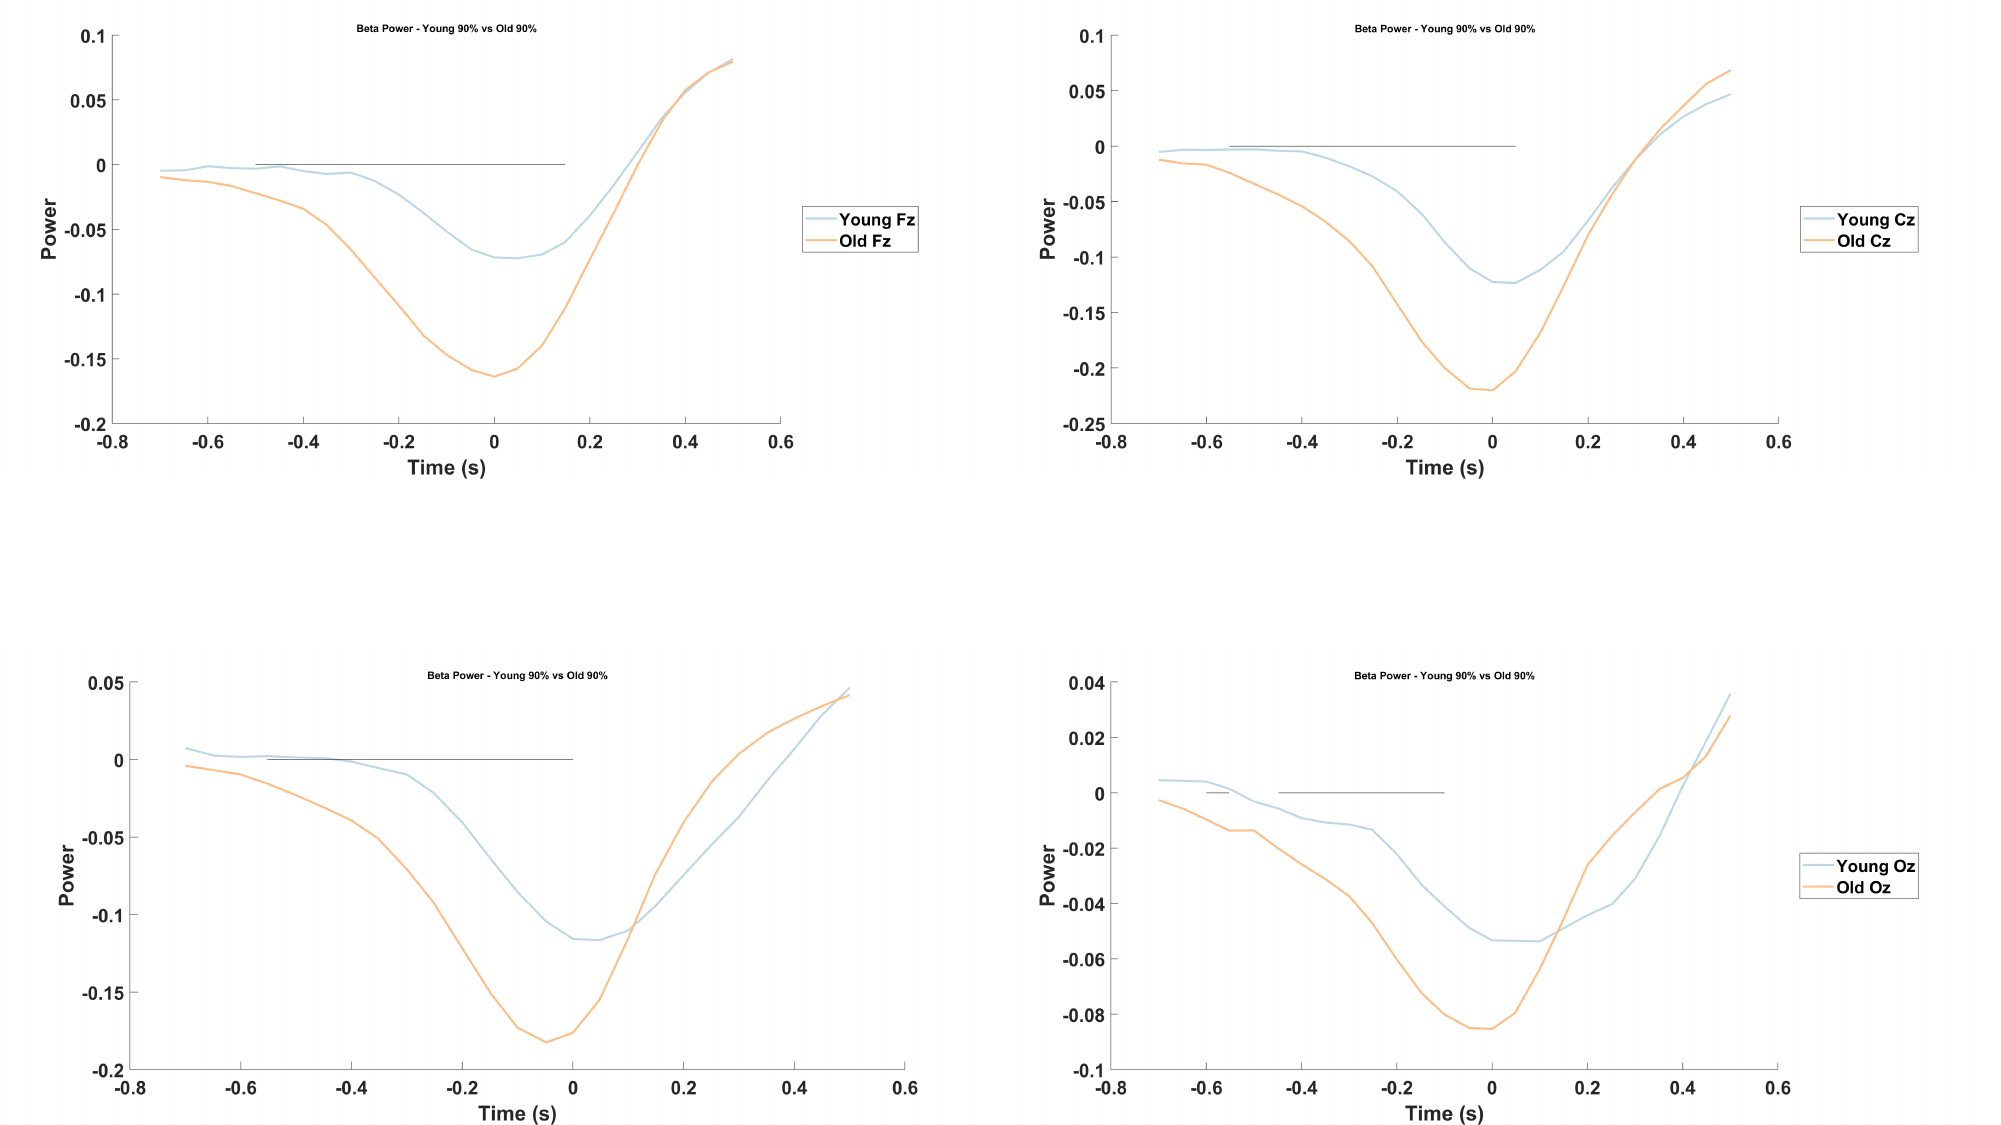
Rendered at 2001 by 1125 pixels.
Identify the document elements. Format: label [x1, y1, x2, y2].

picture [0, 646, 2000, 1125]
picture [0, 0, 2000, 479]
